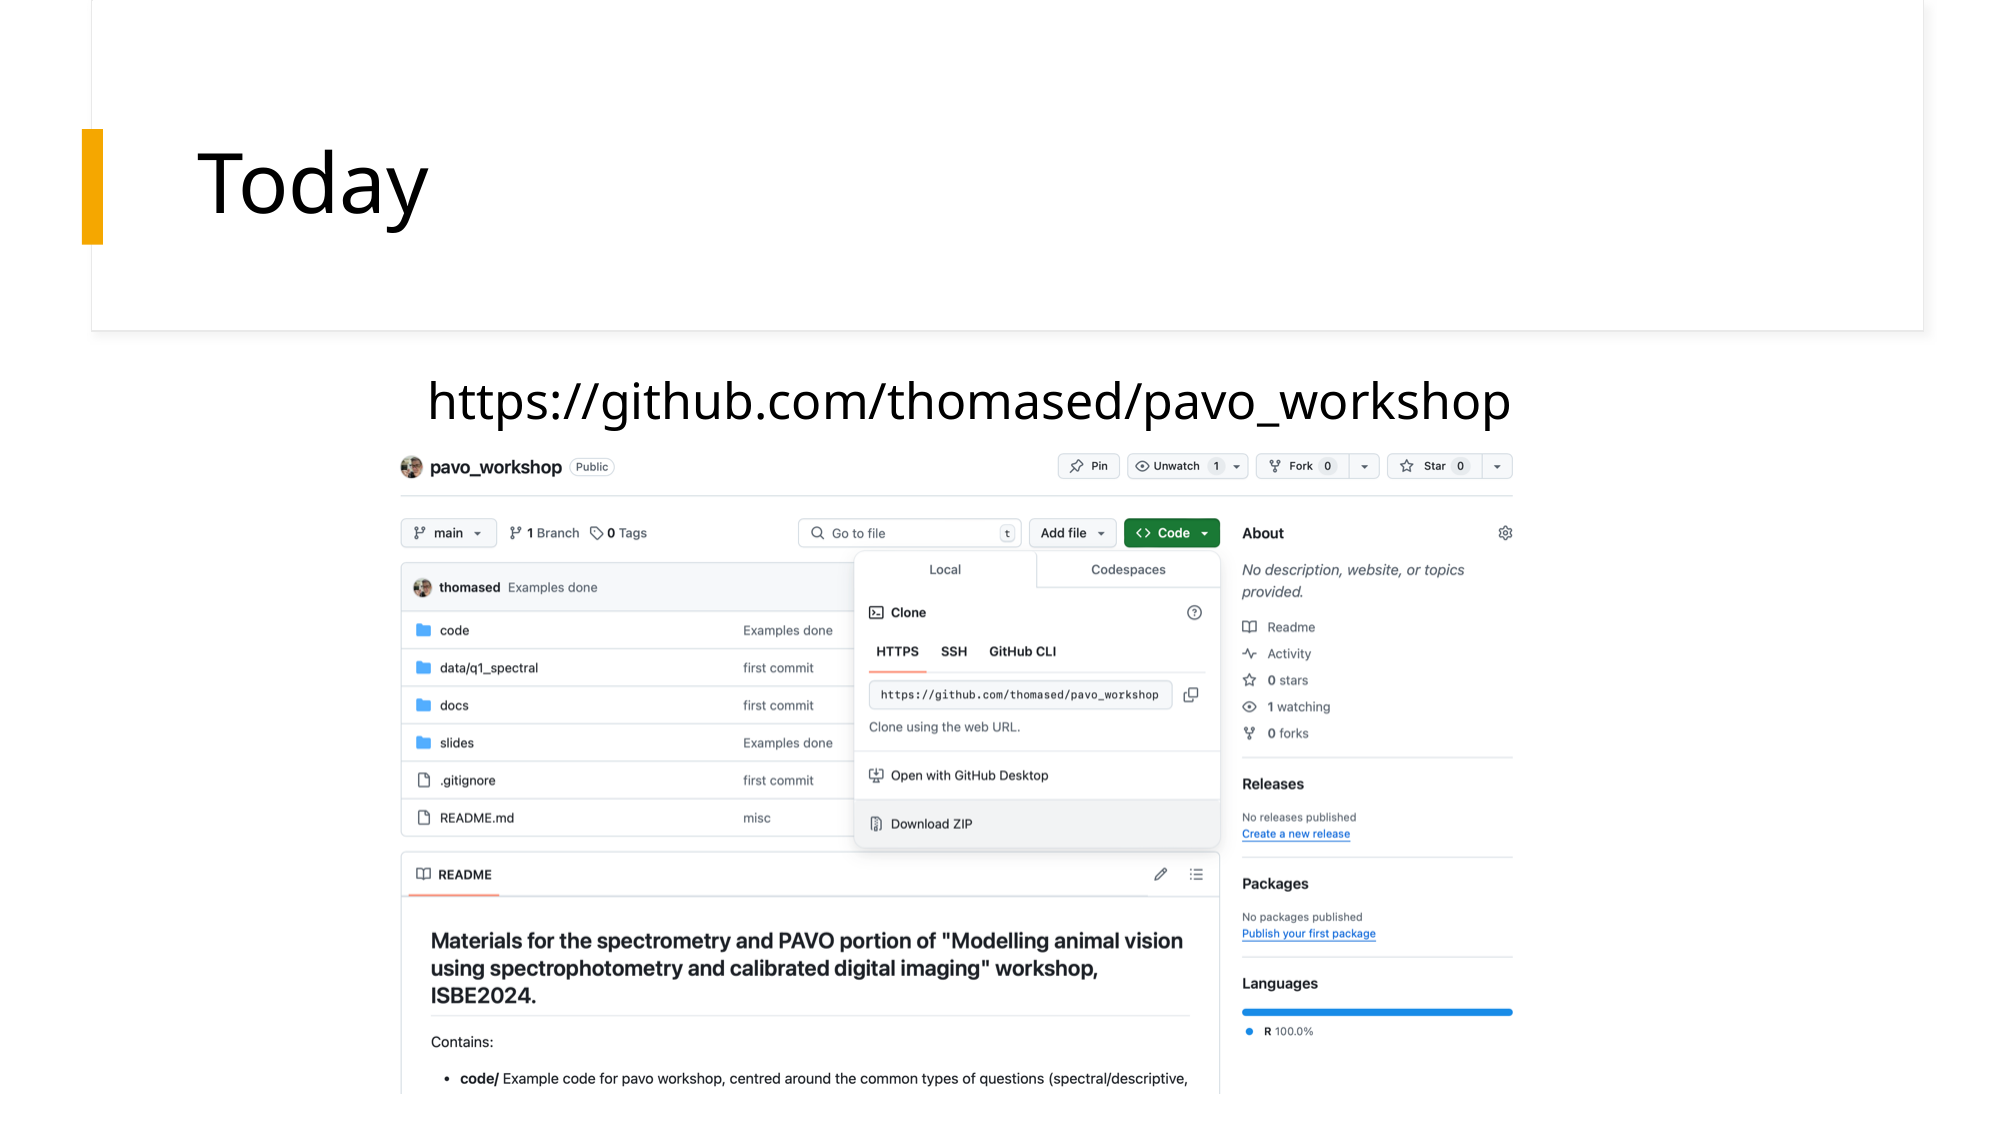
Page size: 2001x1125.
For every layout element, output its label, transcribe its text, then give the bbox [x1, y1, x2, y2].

picture [394, 443, 1546, 1094]
title Today [183, 90, 1851, 284]
text_box https://github.com/thomased/pavo_workshop [46, 331, 1895, 437]
